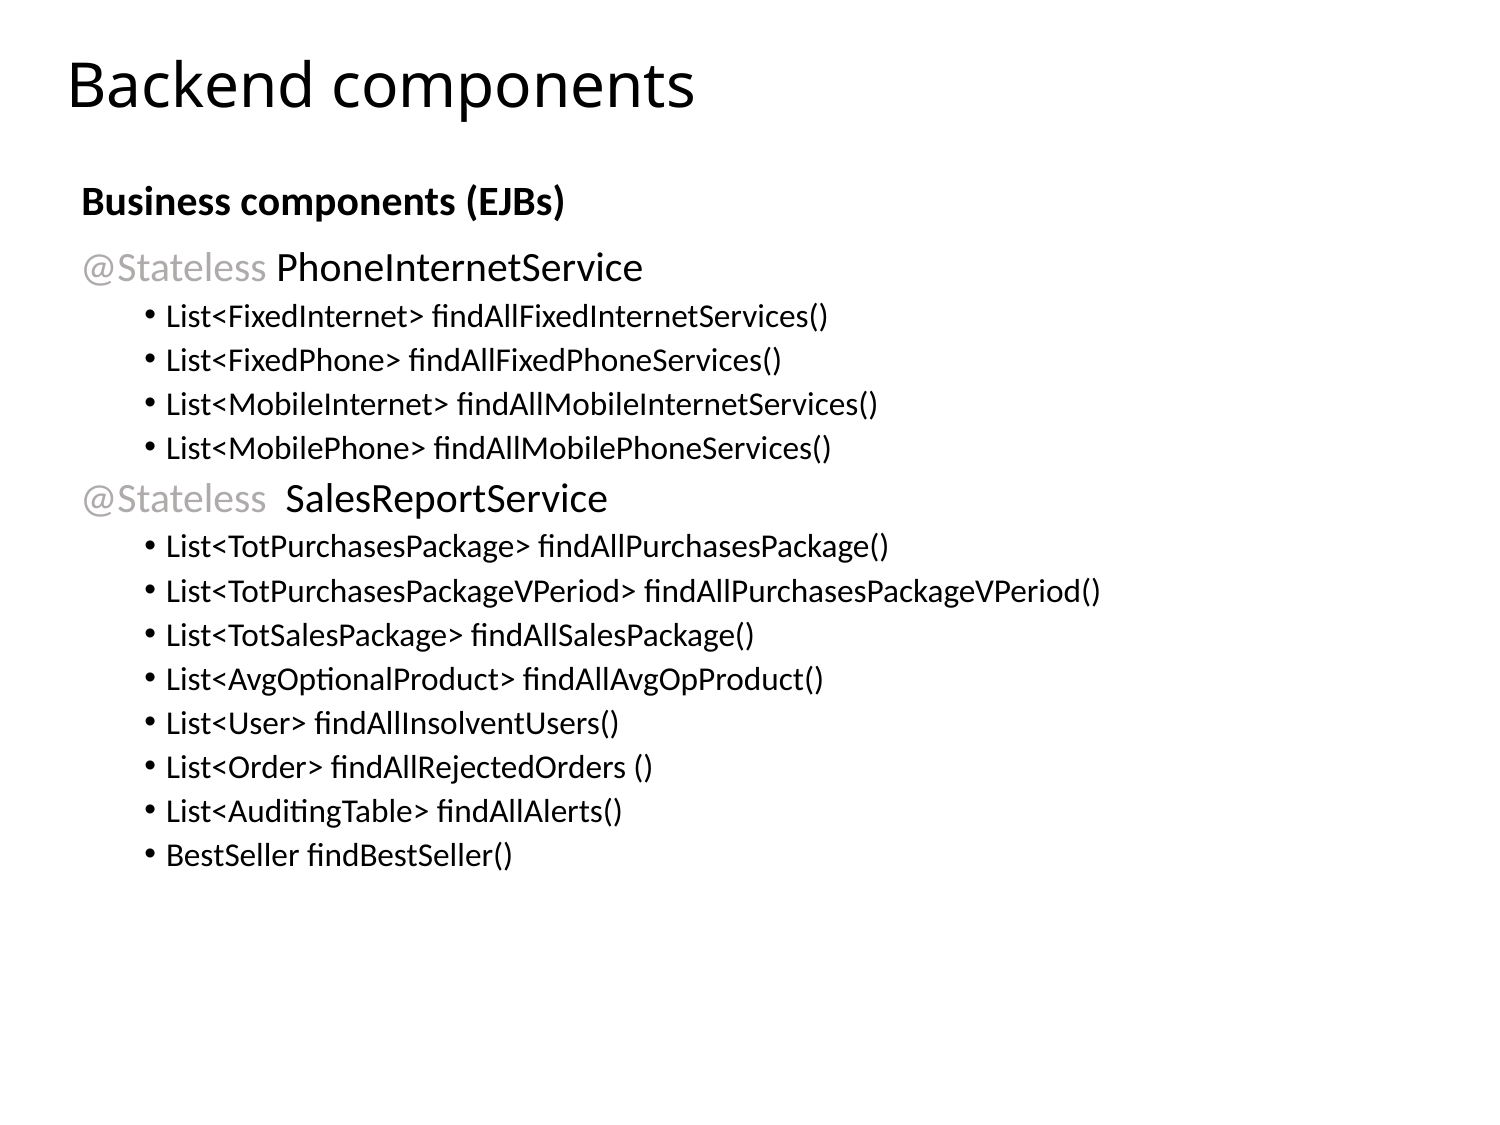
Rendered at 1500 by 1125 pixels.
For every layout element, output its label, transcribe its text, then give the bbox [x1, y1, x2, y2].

text_box Business components (EJBs) [73, 166, 743, 232]
list @Stateless PhoneInternetService List<FixedInternet> findAllFixedInternetServices() List<FixedPhone> findAllFixedPhoneServices() List<MobileInternet> findAllMobileInternetServices() List<MobilePhone> findAllMobilePhoneServices() @Stateless SalesReportService List<TotPurchasesPackage> findAllPurchasesPackage() List<TotPurchasesPackageVPeriod> findAllPurchasesPackageVPeriod() List<TotSalesPackage> findAllSalesPackage() List<AvgOptionalProduct> findAllAvgOpProduct() List<User> findAllInsolventUsers() List<Order> findAllRejectedOrders () List<AuditingTable> findAllAlerts() BestSeller findBestSeller() [64, 231, 1447, 1066]
title Backend components [58, 48, 1436, 127]
